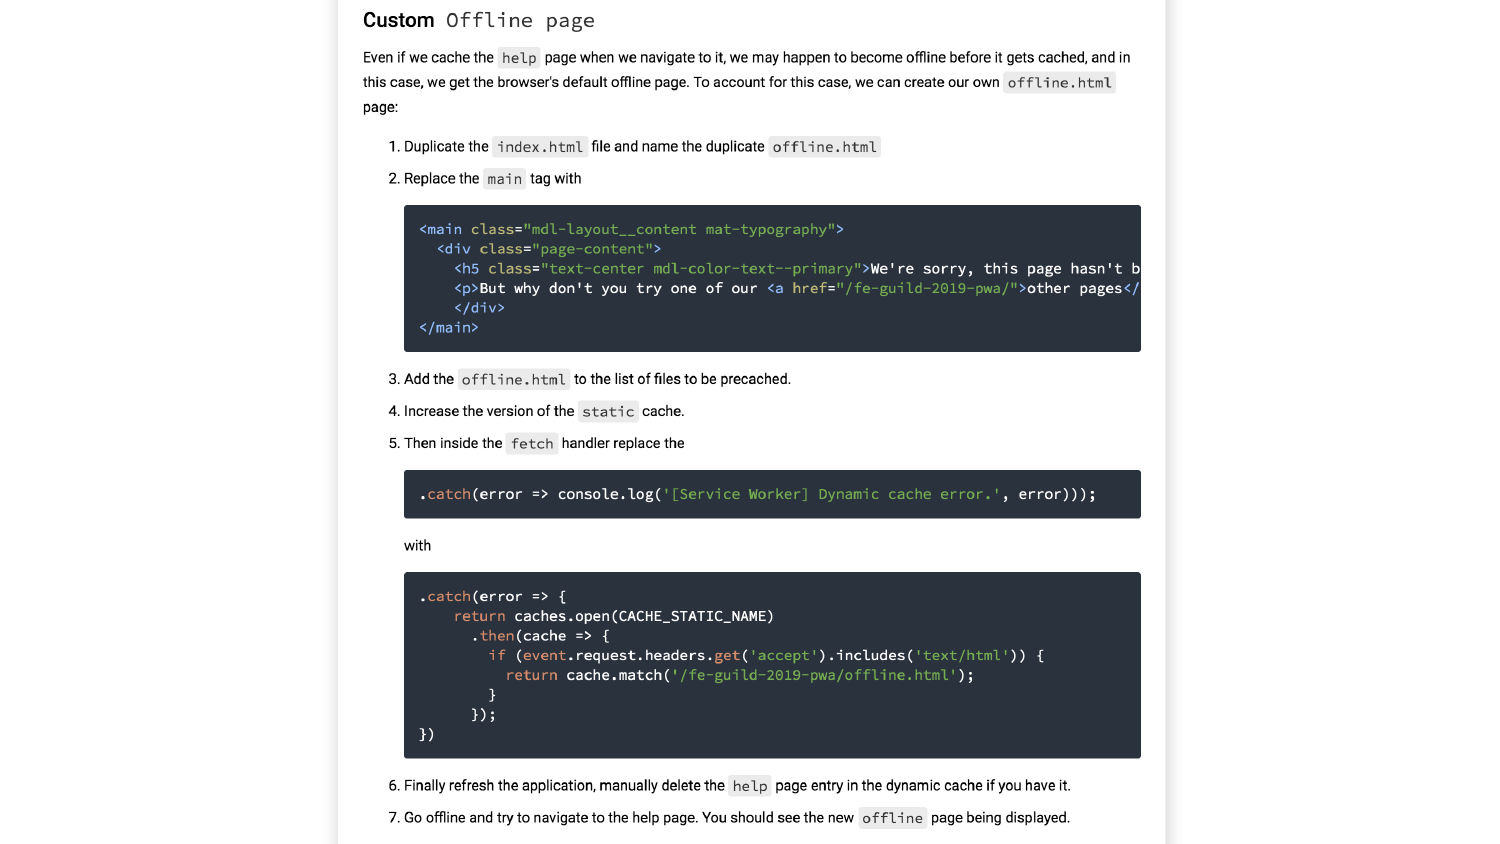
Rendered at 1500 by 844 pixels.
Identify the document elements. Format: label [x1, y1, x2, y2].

picture [318, 0, 1182, 844]
